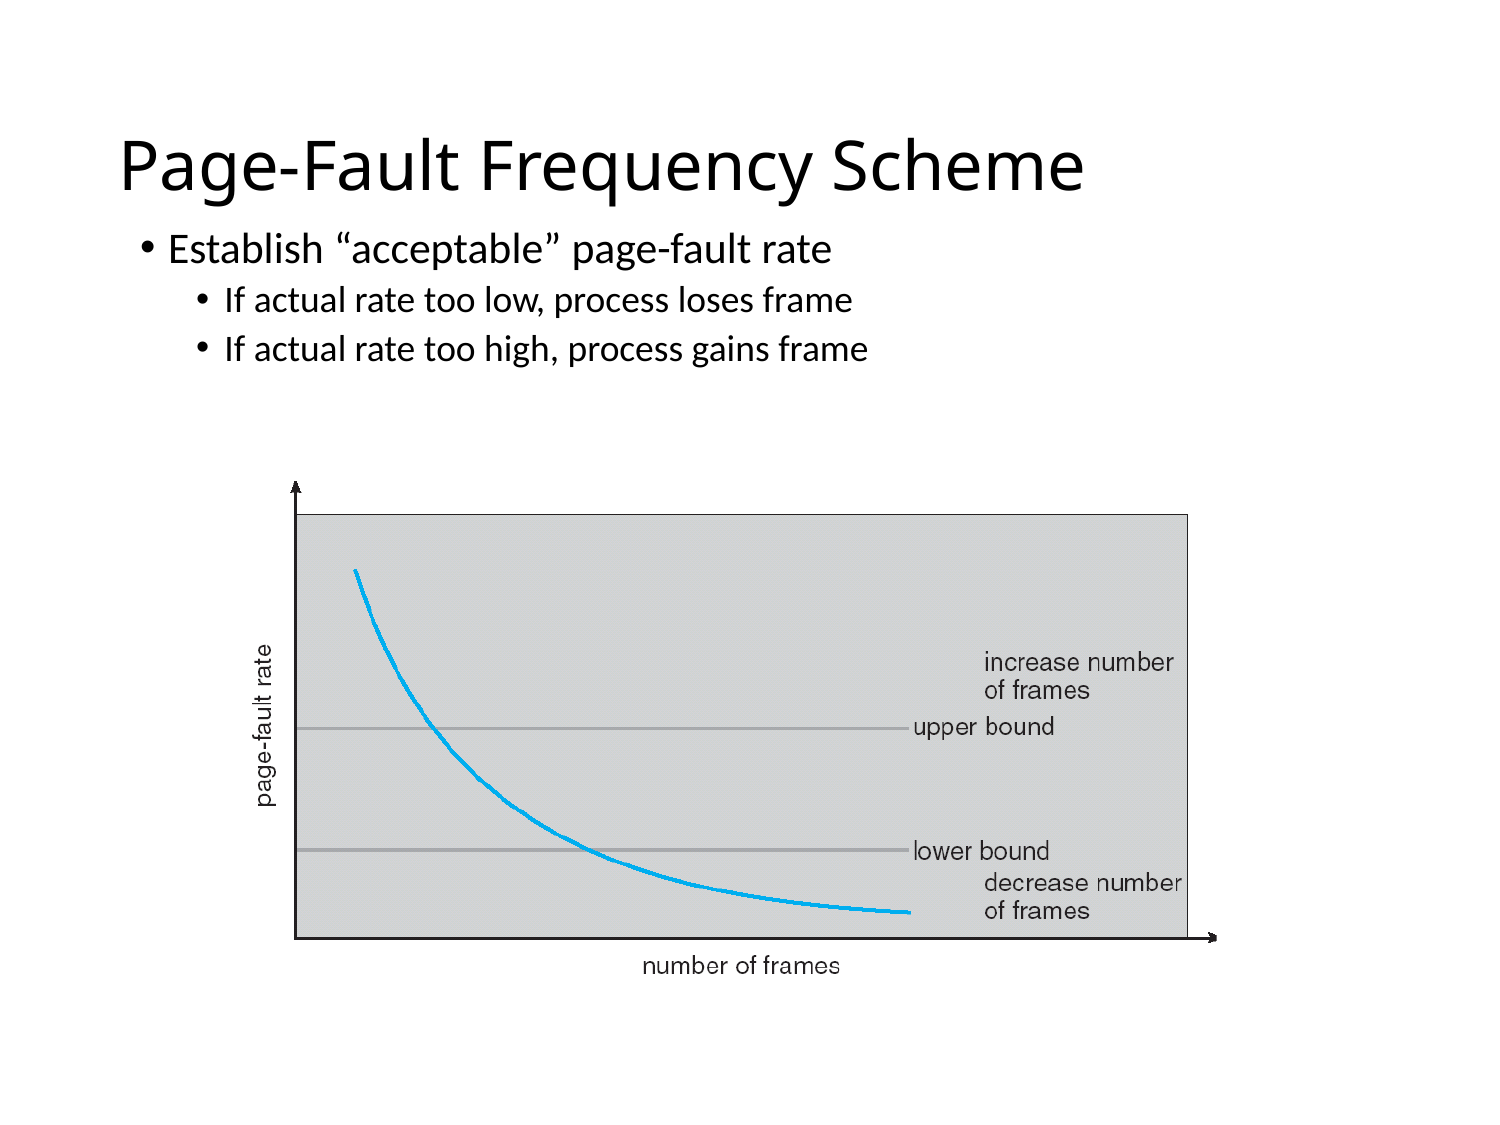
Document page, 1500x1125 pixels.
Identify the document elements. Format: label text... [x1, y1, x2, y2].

picture [251, 481, 1217, 977]
list Establish “acceptable” page-fault rate If actual rate too low, process loses frame If actual rate too high, process gains frame [125, 217, 1279, 456]
title Page-Fault Frequency Scheme [103, 59, 1397, 278]
